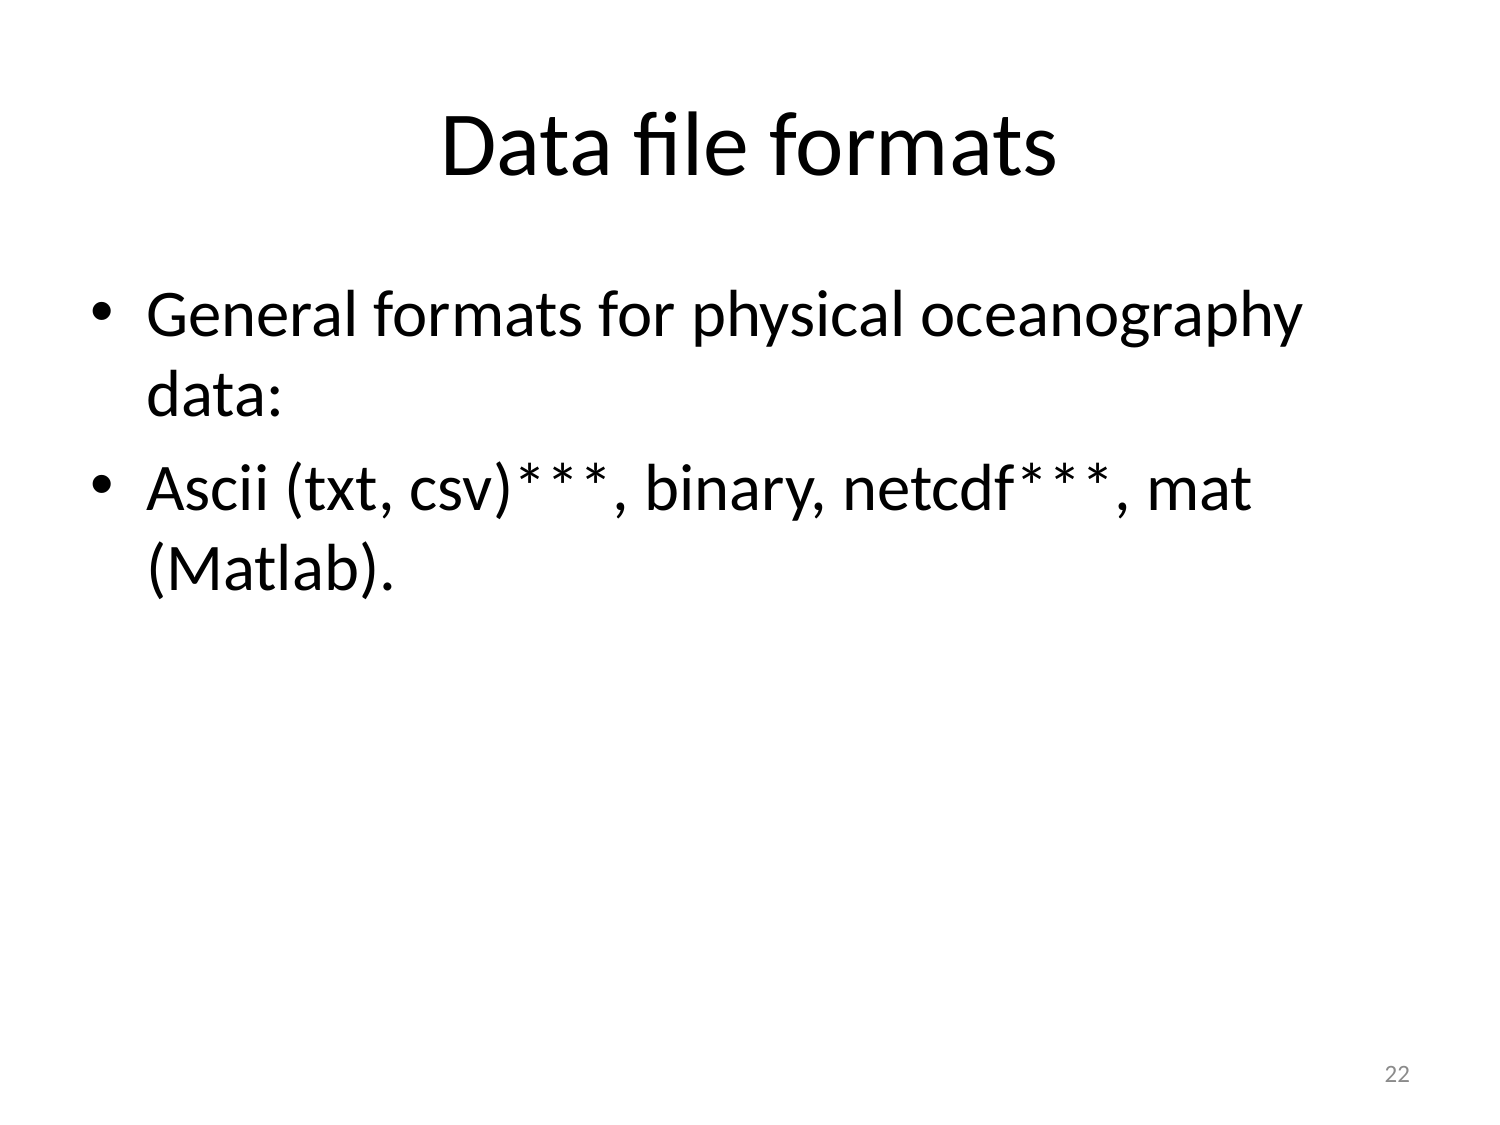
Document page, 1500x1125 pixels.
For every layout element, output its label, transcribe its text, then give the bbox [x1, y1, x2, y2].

title Data file formats [75, 45, 1425, 233]
slide_number 22 [1074, 1042, 1425, 1103]
list General formats for physical oceanography data: Ascii (txt, csv)***, binary, netcdf***, mat (Matlab). [75, 262, 1425, 1005]
